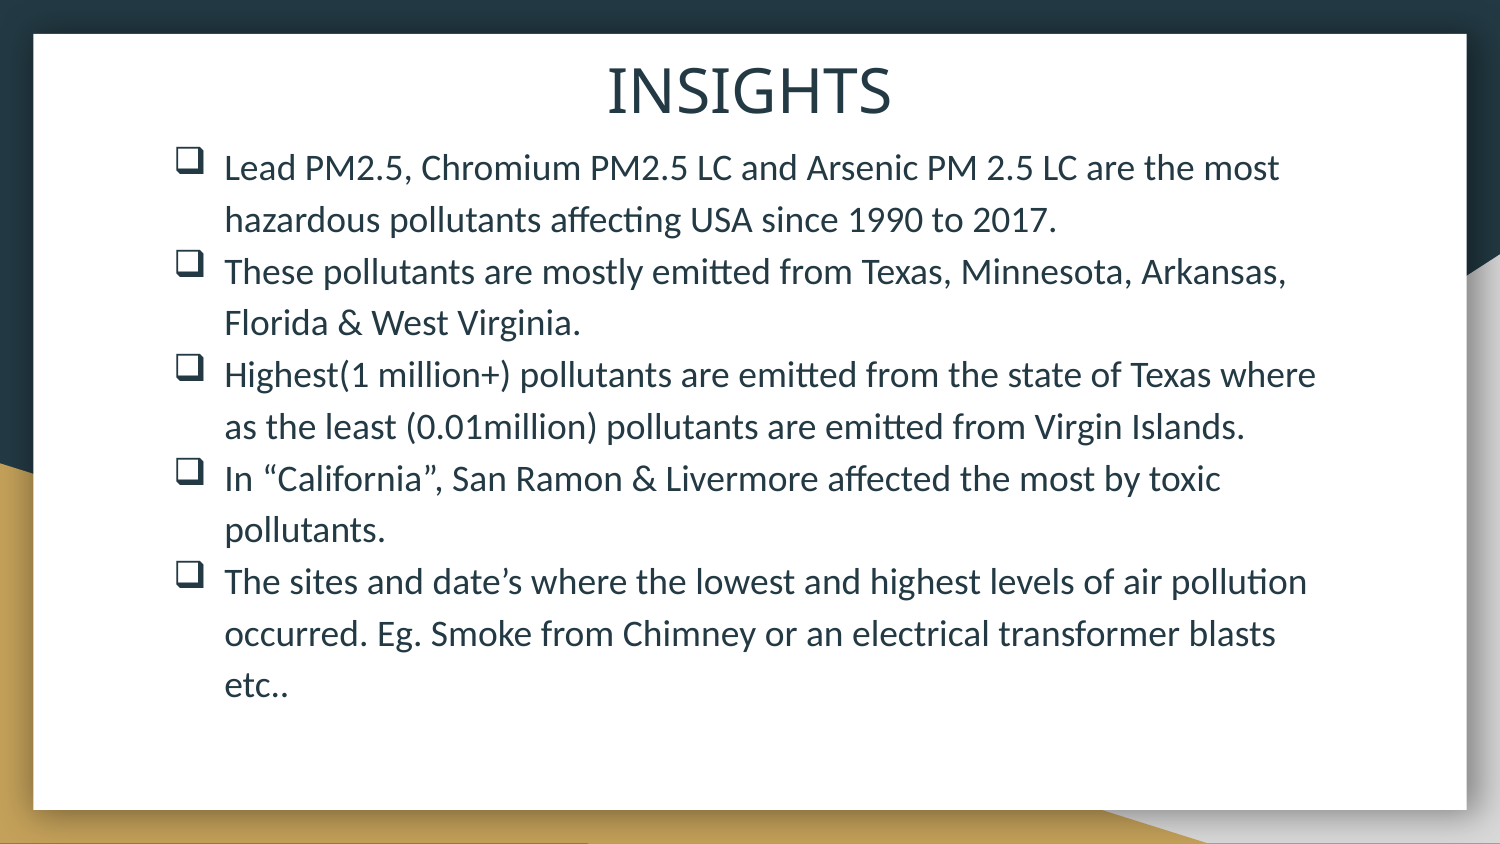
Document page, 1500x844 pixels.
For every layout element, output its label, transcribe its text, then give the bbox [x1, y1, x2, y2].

list Lead PM2.5, Chromium PM2.5 LC and Arsenic PM 2.5 LC are the most hazardous pollutants affecting USA since 1990 to 2017. These pollutants are mostly emitted from Texas, Minnesota, Arkansas, Florida & West Virginia. Highest(1 million+) pollutants are emitted from the state of Texas where as the least (0.01million) pollutants are emitted from Virgin Islands. In “California”, San Ramon & Livermore affected the most by toxic pollutants. The sites and date’s where the lowest and highest levels of air pollution occurred. Eg. Smoke from Chimney or an electrical transformer blasts etc.. [134, 121, 1366, 793]
title INSIGHTS [134, 35, 1366, 121]
